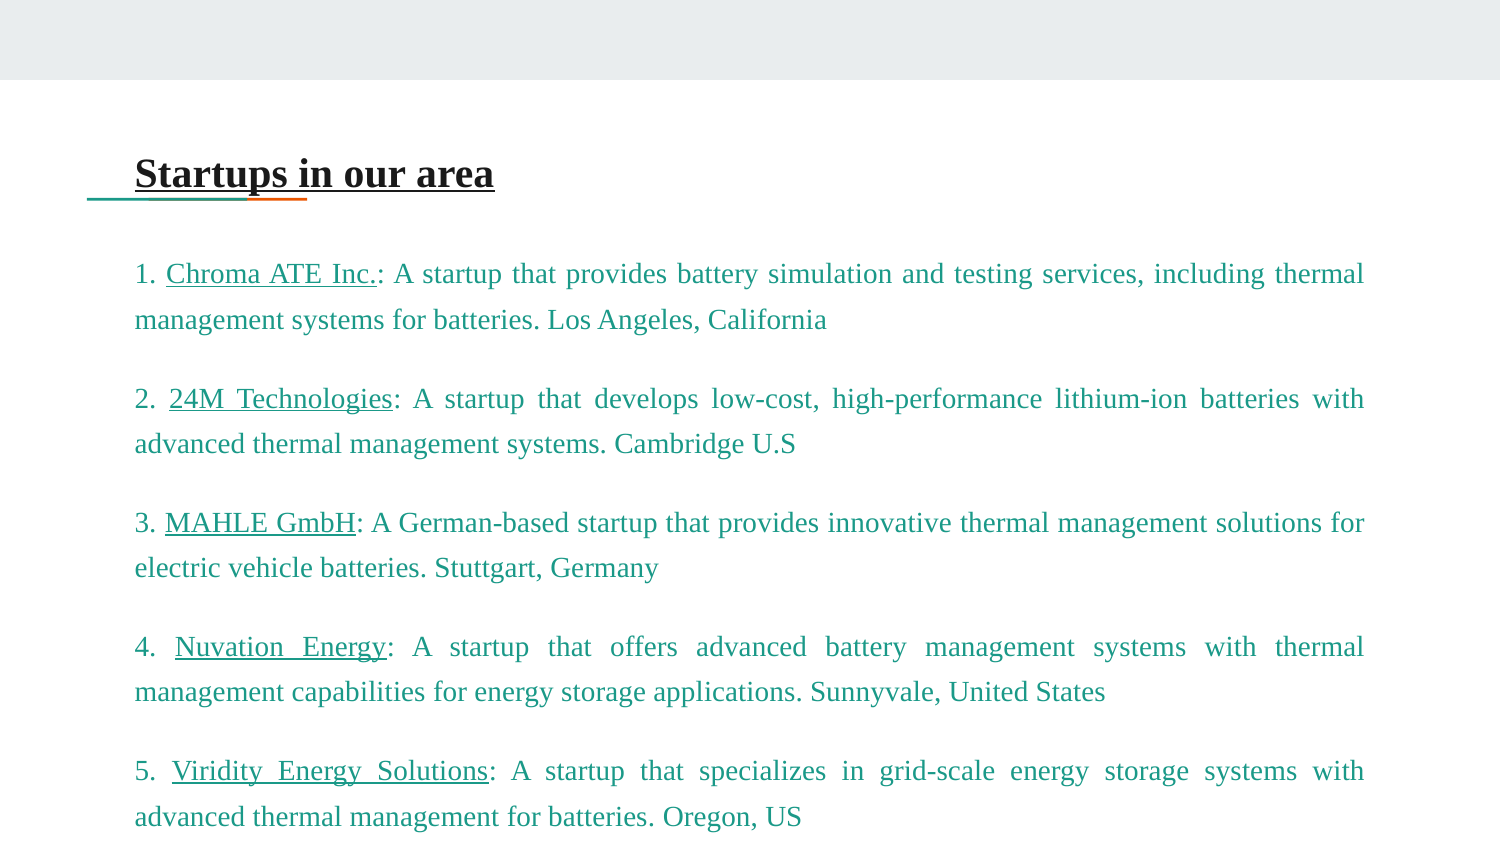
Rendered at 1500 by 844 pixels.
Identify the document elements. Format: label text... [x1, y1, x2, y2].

list 1. Chroma ATE Inc.: A startup that provides battery simulation and testing services, including thermal management systems for batteries. Los Angeles, California 2. 24M Technologies: A startup that develops low-cost, high-performance lithium-ion batteries with advanced thermal management systems. Cambridge U.S 3. MAHLE GmbH: A German-based startup that provides innovative thermal management solutions for electric vehicle batteries. Stuttgart, Germany 4. Nuvation Energy: A startup that offers advanced battery management systems with thermal management capabilities for energy storage applications. Sunnyvale, United States 5. Viridity Energy Solutions: A startup that specializes in grid-scale energy storage systems with advanced thermal management for batteries. Oregon, US [119, 229, 1381, 601]
title Startups in our area [119, 123, 1381, 212]
